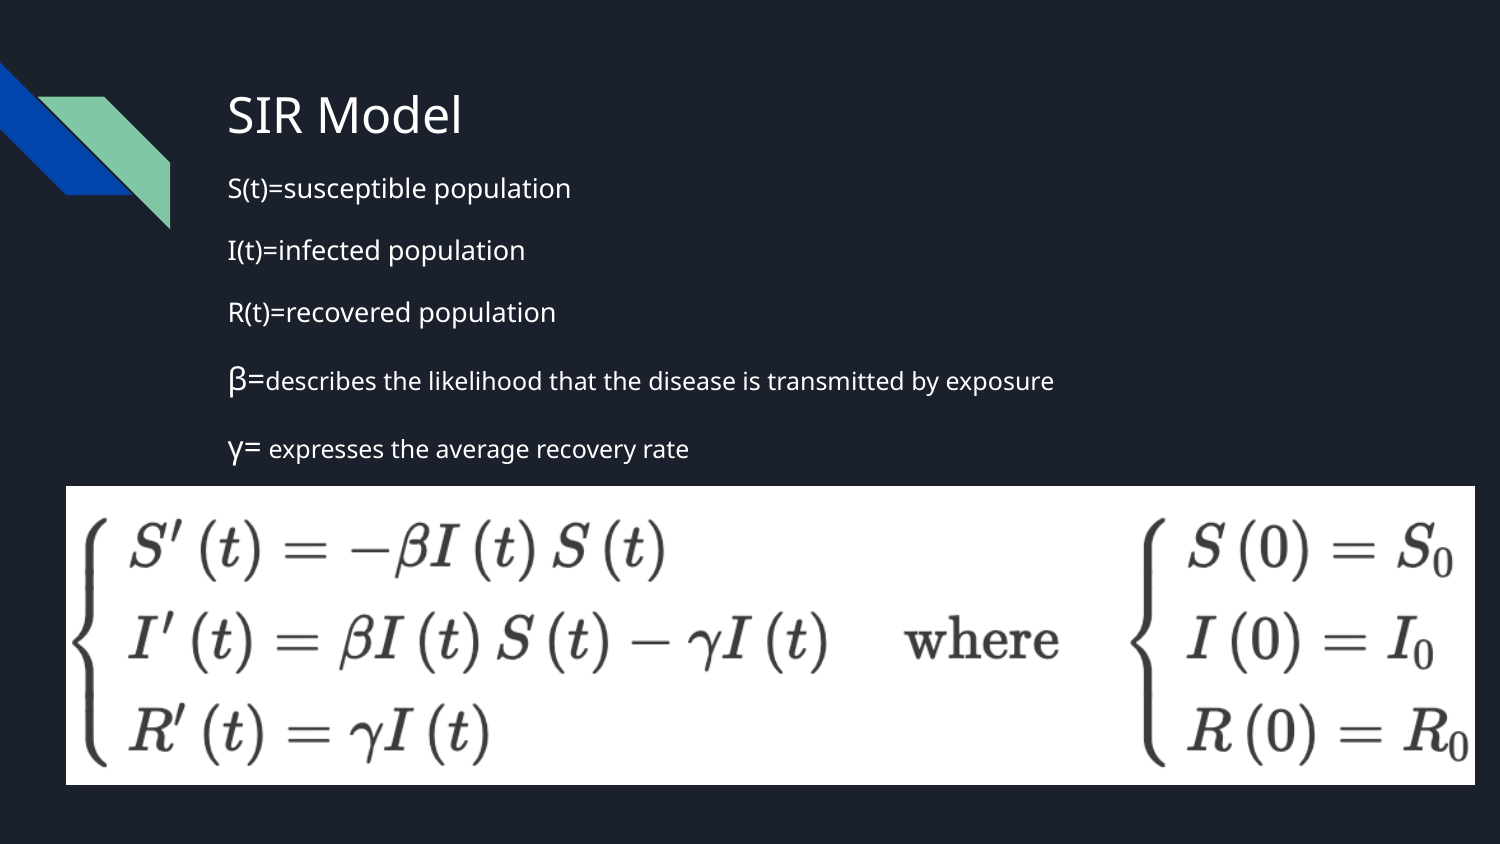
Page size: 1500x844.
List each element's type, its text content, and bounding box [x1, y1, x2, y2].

title SIR Model [212, 64, 1368, 215]
picture [66, 486, 1475, 785]
text_box S(t)=susceptible population I(t)=infected population R(t)=recovered population β=describes the likelihood that the disease is transmitted by exposure γ= expresses the average recovery rate [212, 151, 1123, 480]
